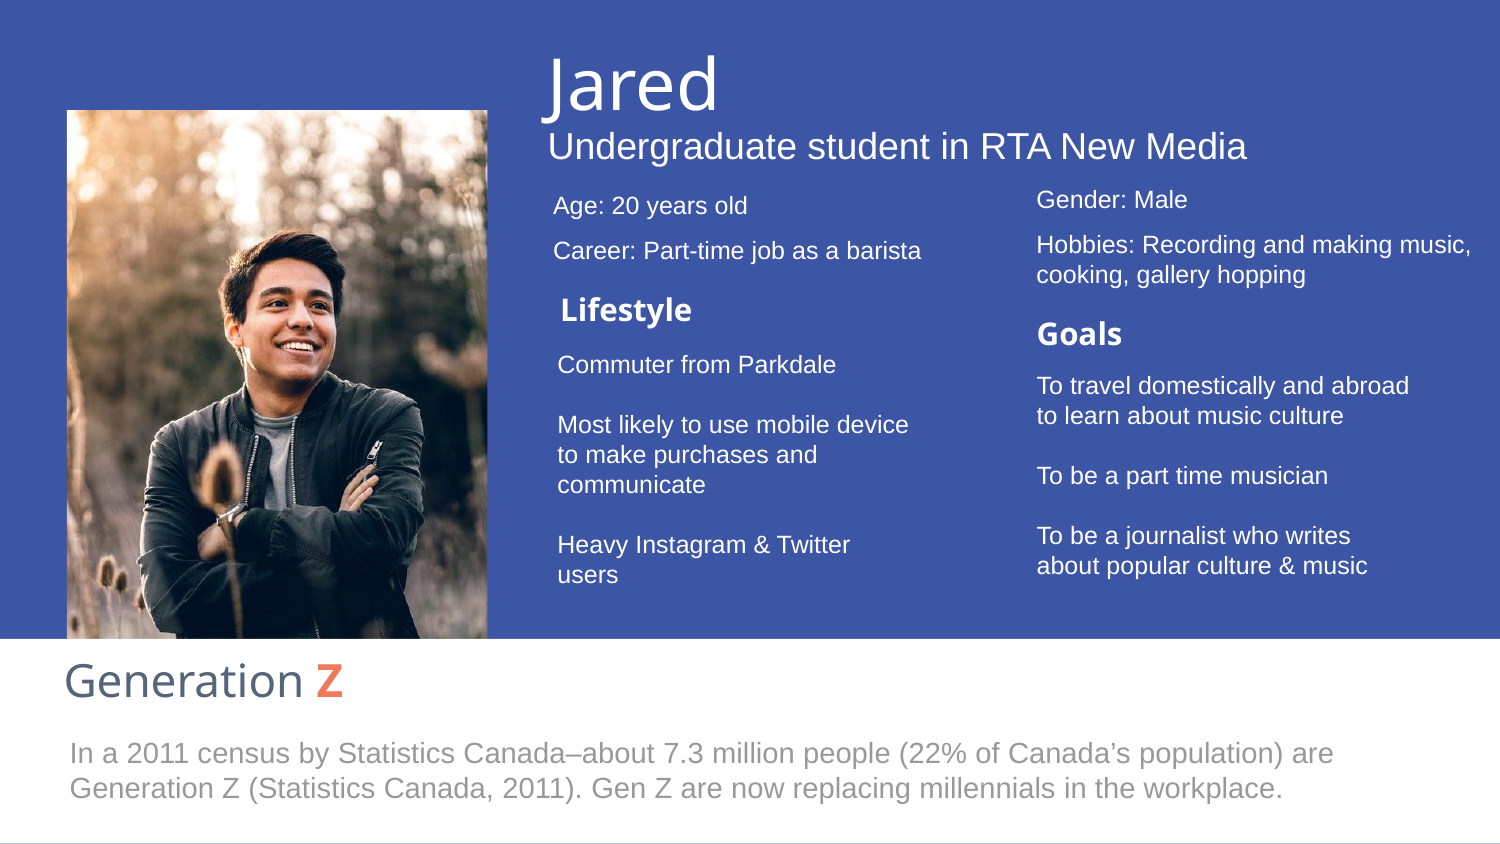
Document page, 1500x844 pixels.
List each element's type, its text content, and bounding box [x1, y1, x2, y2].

text_box In a 2011 census by Statistics Canada–about 7.3 million people (22% of Canada’s population) are Generation Z (Statistics Canada, 2011). Gen Z are now replacing millennials in the workplace. [54, 718, 1453, 805]
text_box Jared [532, 23, 1163, 115]
text_box Gender: Male Hobbies: Recording and making music, cooking, gallery hopping [1021, 174, 1500, 298]
text_box [0, 638, 1500, 844]
text_box Undergraduate student in RTA New Media [532, 127, 1375, 163]
text_box Commuter from Parkdale Most likely to use mobile device to make purchases and communicate Heavy Instagram & Twitter users [542, 333, 932, 577]
text_box To travel domestically and abroad to learn about music culture To be a part time musician To be a journalist who writes about popular culture & music [1021, 354, 1428, 507]
text_box Age: 20 years old Career: Part-time job as a barista [538, 174, 1016, 298]
text_box Goals [1021, 305, 1168, 354]
picture [66, 110, 488, 640]
text_box Lifestyle [545, 281, 710, 333]
text_box Generation Z [48, 651, 1447, 708]
